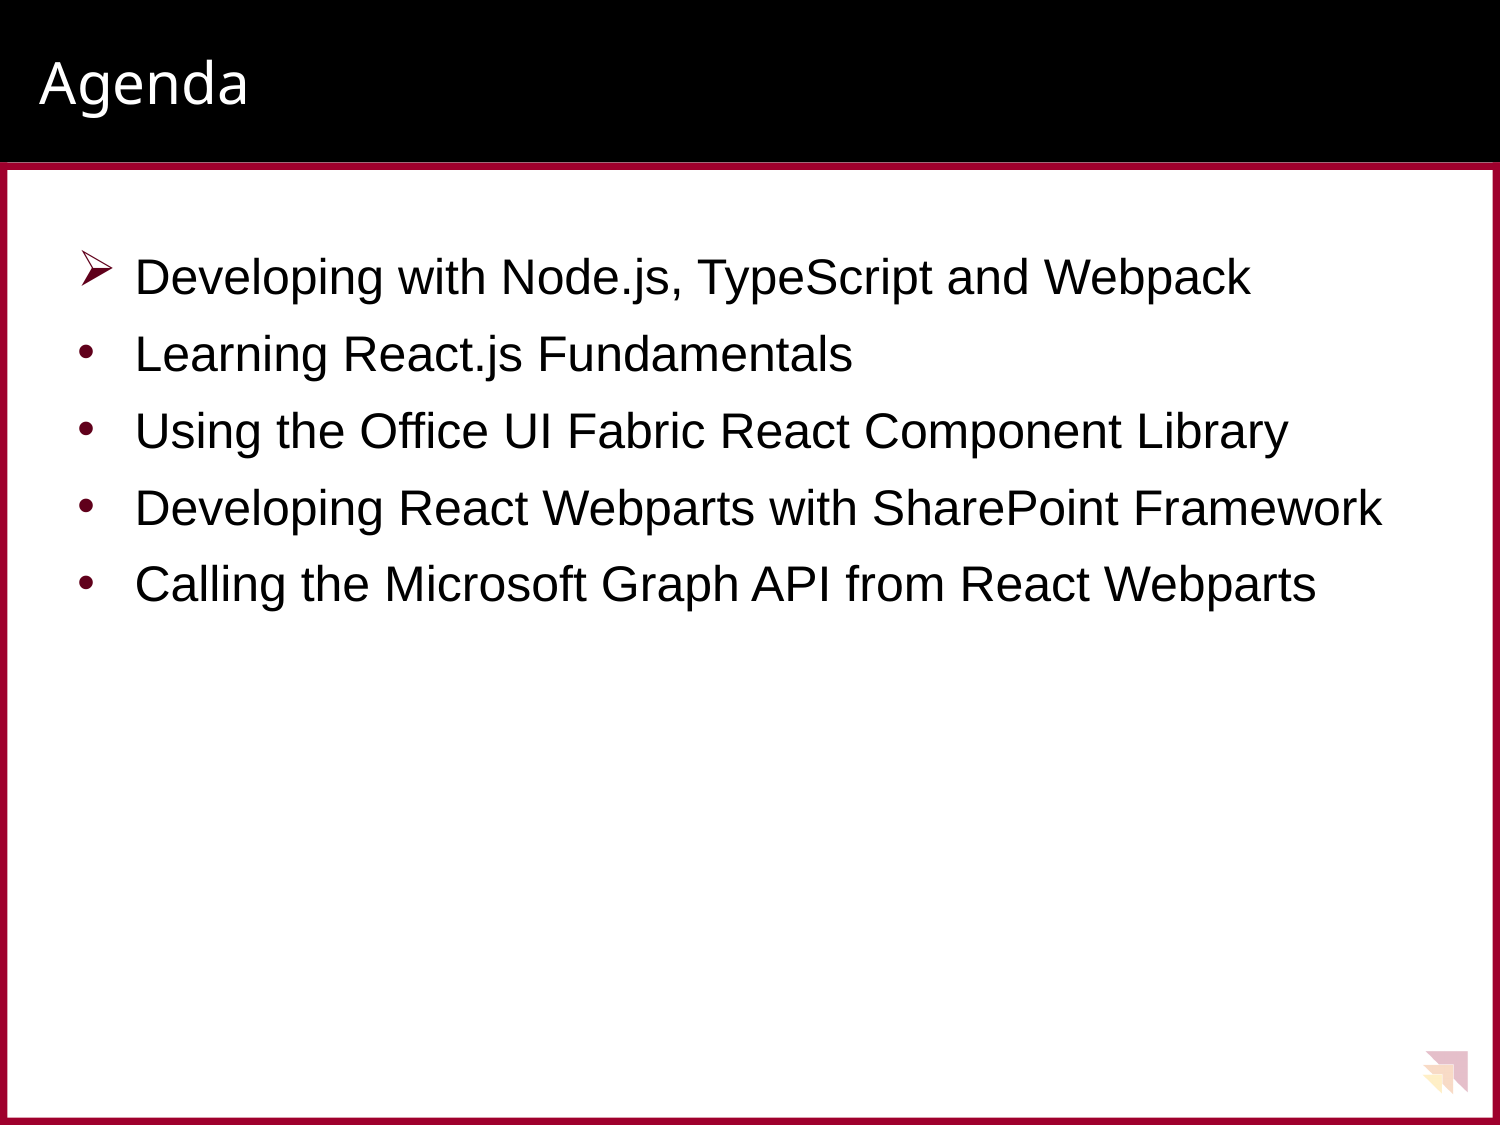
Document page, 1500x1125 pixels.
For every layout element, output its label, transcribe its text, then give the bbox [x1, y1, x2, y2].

title Agenda [24, 12, 1438, 150]
list Developing with Node.js, TypeScript and Webpack Learning React.js Fundamentals Using the Office UI Fabric React Component Library Developing React Webparts with SharePoint Framework Calling the Microsoft Graph API from React Webparts [62, 237, 1438, 1088]
